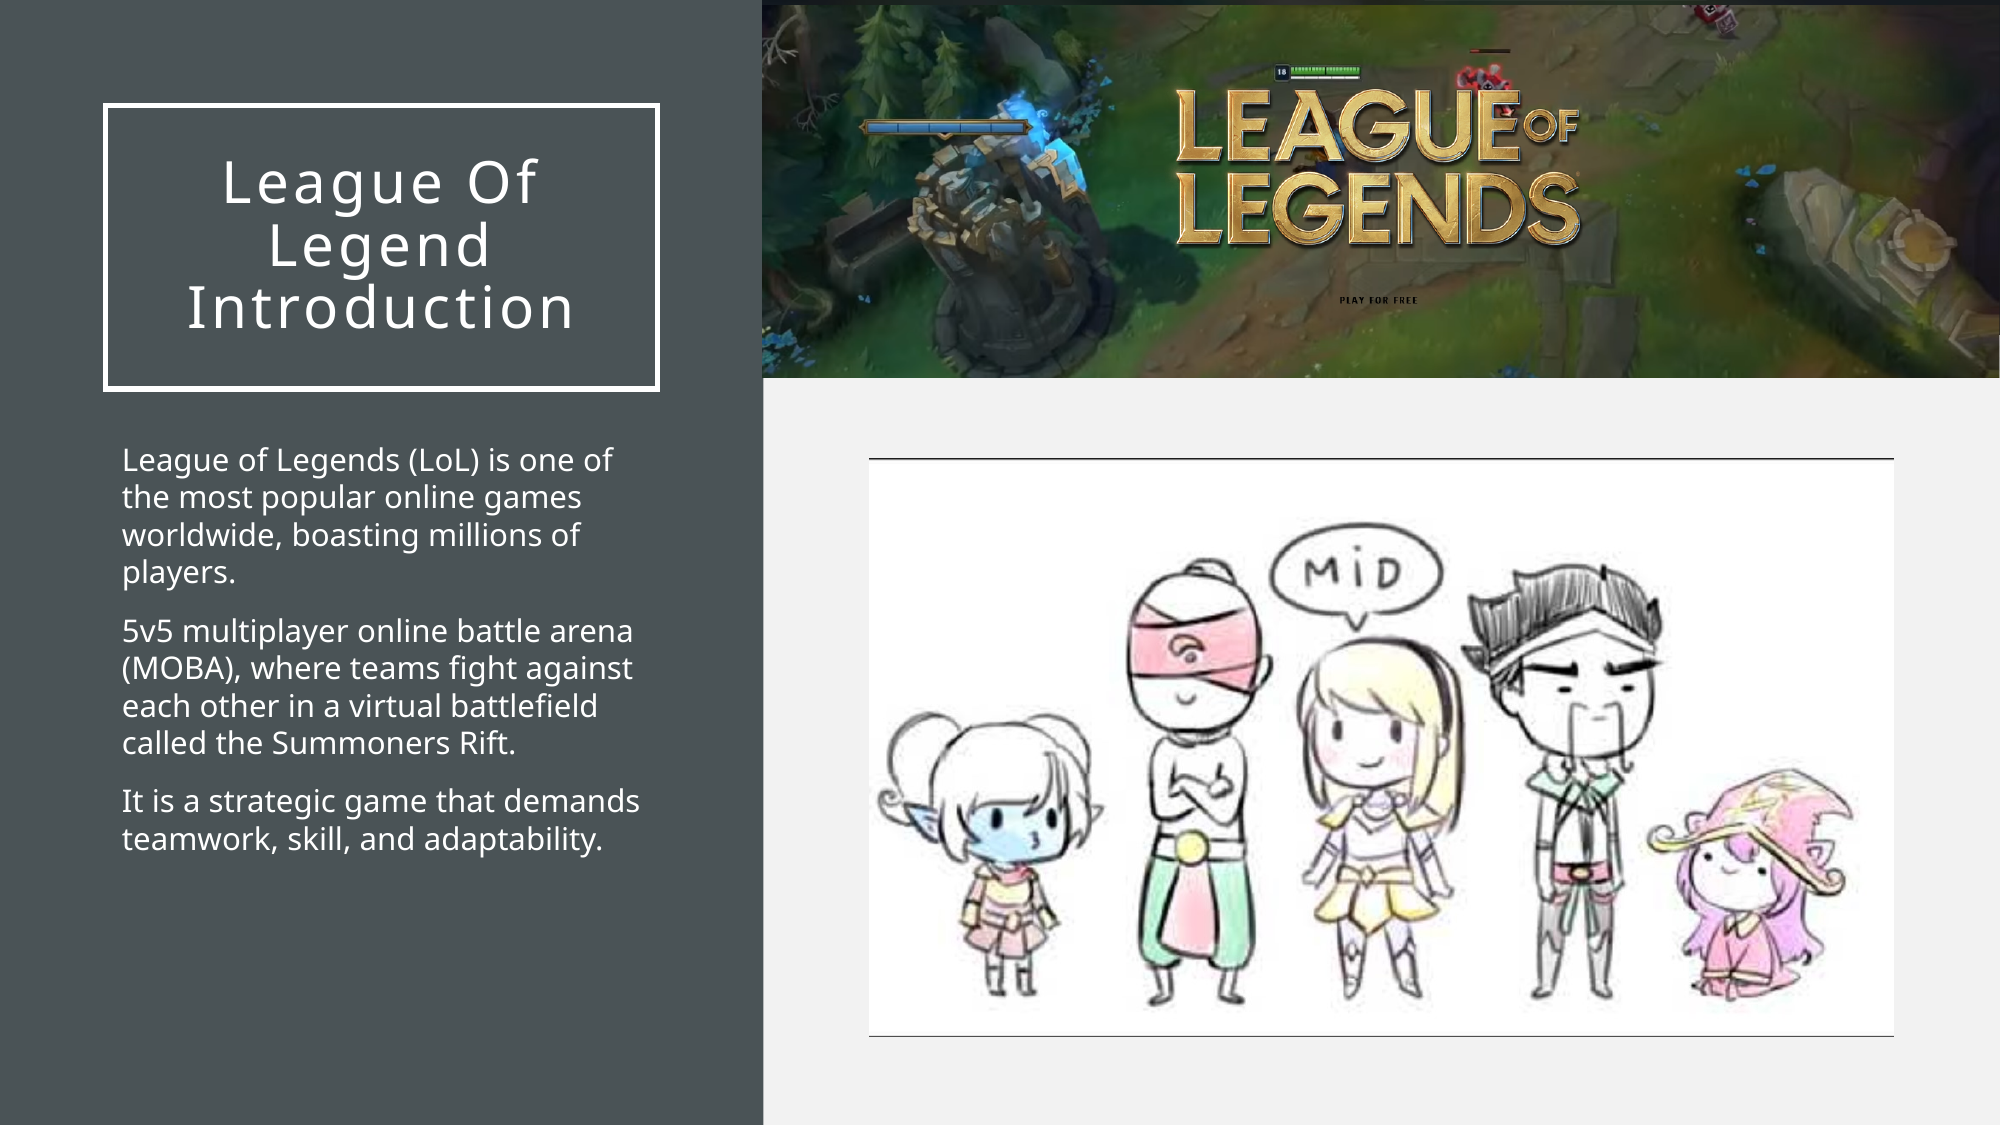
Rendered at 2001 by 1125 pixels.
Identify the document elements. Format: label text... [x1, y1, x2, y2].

text_box [764, 378, 2000, 1125]
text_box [869, 457, 1895, 1037]
text_box [0, 0, 764, 1125]
list League of Legends (LoL) is one of the most popular online games worldwide, boasting millions of players. 5v5 multiplayer online battle arena (MOBA), where teams fight against each other in a virtual battlefield called the Summoners Rift. It is a strategic game that demands teamwork, skill, and adaptability. [105, 432, 658, 994]
picture [762, 0, 2000, 378]
title League Of Legend Introduction [103, 103, 660, 392]
